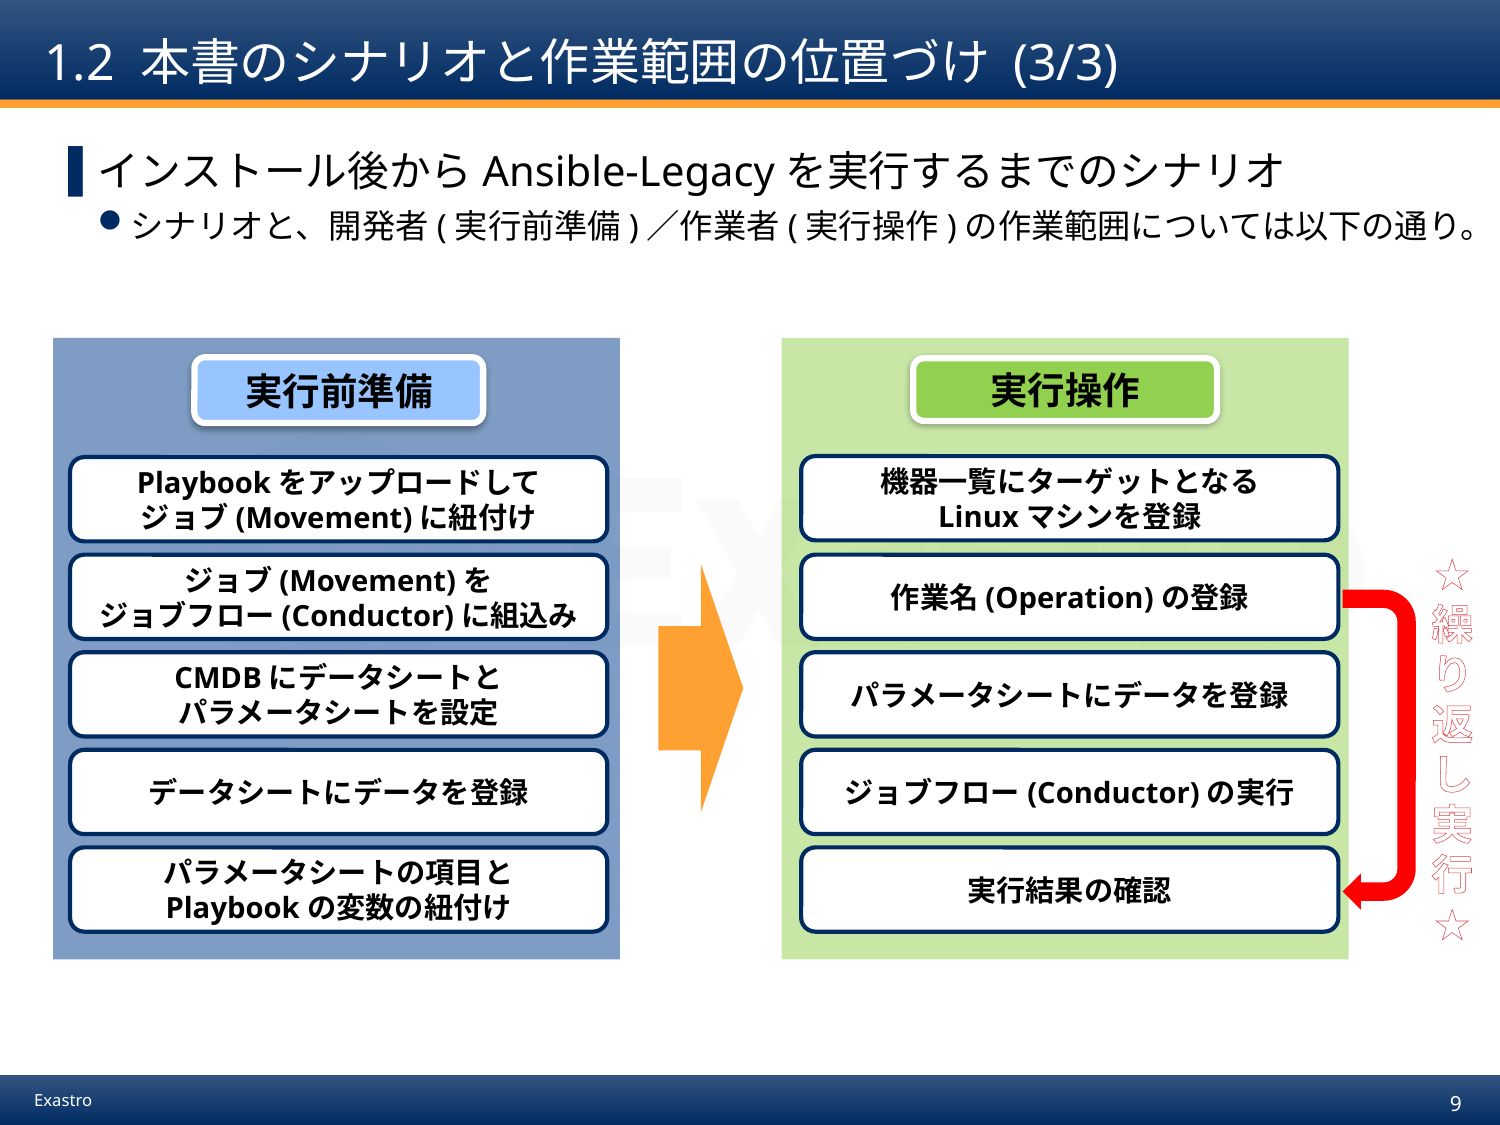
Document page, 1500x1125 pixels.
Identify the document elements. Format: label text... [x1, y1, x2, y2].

text_box 実行操作 [910, 355, 1221, 425]
text_box [781, 337, 1349, 960]
text_box ジョブ(Movement)を ジョブフロー(Conductor)に組込み [67, 552, 610, 642]
text_box ★ 繰 り 返 し 実 行 ★ [1413, 540, 1491, 956]
title 1.2 本書のシナリオと作業範囲の位置づけ (3/3) [29, 18, 1471, 96]
text_box データシートにデータを登録 [67, 747, 610, 837]
text_box [658, 563, 744, 813]
picture [0, 0, 1500, 1125]
text_box ジョブフロー(Conductor)の実行 [799, 747, 1341, 837]
text_box [1342, 589, 1416, 910]
text_box Playbookをアップロードして ジョブ(Movement)に紐付け [67, 454, 610, 544]
text_box CMDBにデータシートと パラメータシートを設定 [67, 650, 610, 739]
text_box 作業名(Operation)の登録 [799, 552, 1341, 642]
text_box 機器一覧にターゲットとなる Linuxマシンを登録 [799, 453, 1341, 543]
text_box パラメータシートにデータを登録 [799, 650, 1341, 739]
text_box パラメータシートの項目と Playbookの変数の紐付け [67, 845, 610, 934]
list インストール後からAnsible-Legacyを実行するまでのシナリオ シナリオと、開発者(実行前準備)／作業者(実行操作)の作業範囲については以下の通り。 [53, 137, 1500, 318]
text_box 実行前準備 [191, 354, 487, 427]
text_box 実行結果の確認 [799, 845, 1341, 934]
text_box [53, 337, 620, 960]
